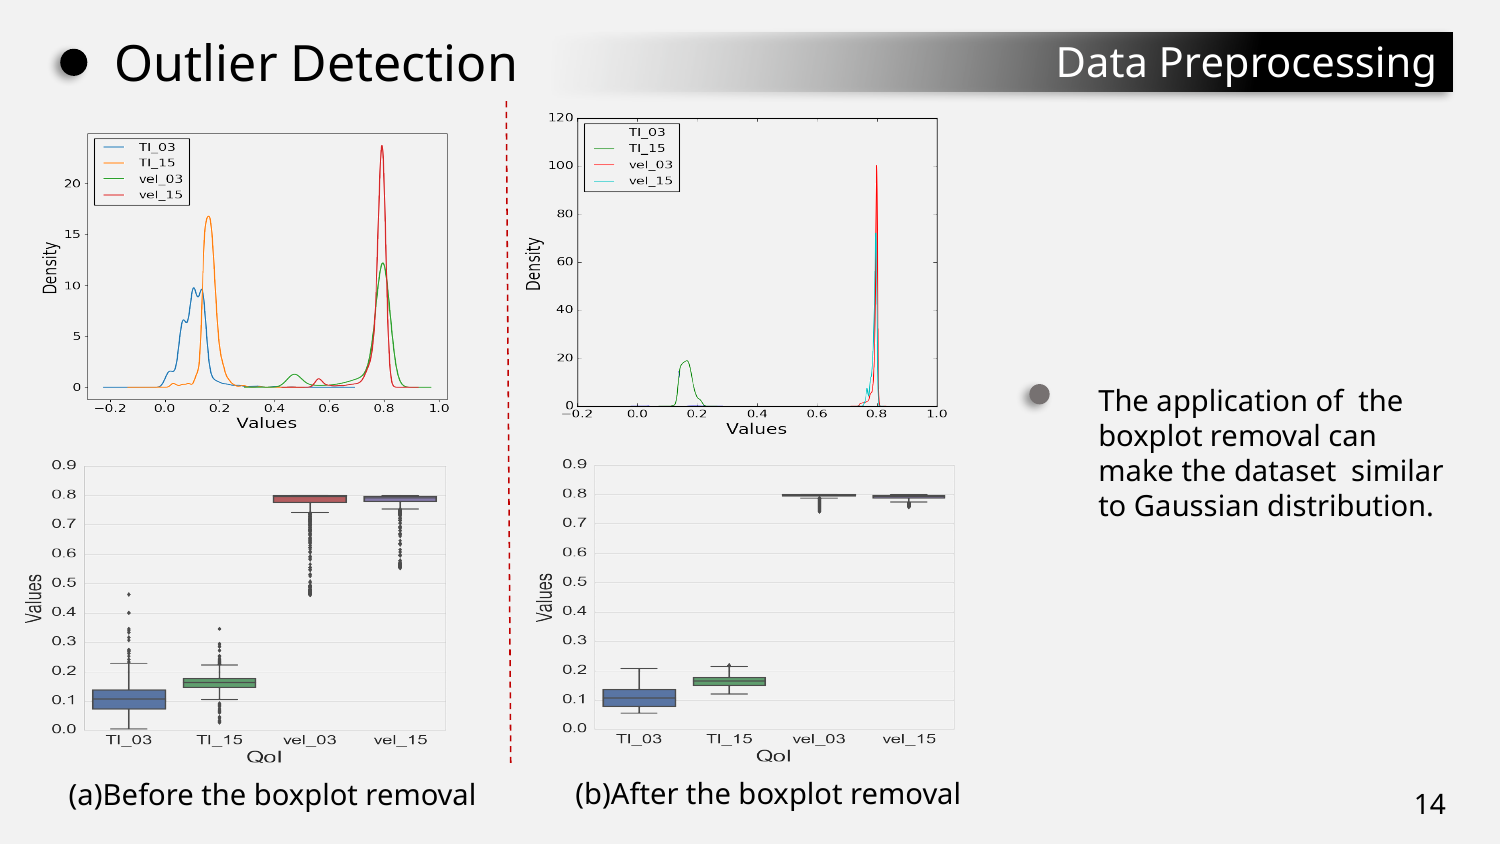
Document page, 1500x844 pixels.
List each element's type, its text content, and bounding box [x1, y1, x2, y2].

text_box [59, 47, 89, 77]
picture [519, 82, 1000, 762]
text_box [506, 101, 511, 766]
text_box (a)Before the boxplot removal [53, 769, 492, 819]
text_box Outlier Detection [100, 24, 534, 100]
text_box The application of the boxplot removal can make the dataset similar to Gaussian distribution. [1083, 375, 1474, 530]
text_box Data Preprocessing [1040, 27, 1452, 93]
text_box 14 [1123, 778, 1461, 824]
picture [29, 91, 493, 431]
picture [25, 433, 492, 763]
text_box [556, 32, 1040, 93]
text_box (b)After the boxplot removal [560, 768, 977, 819]
text_box [1028, 383, 1051, 406]
